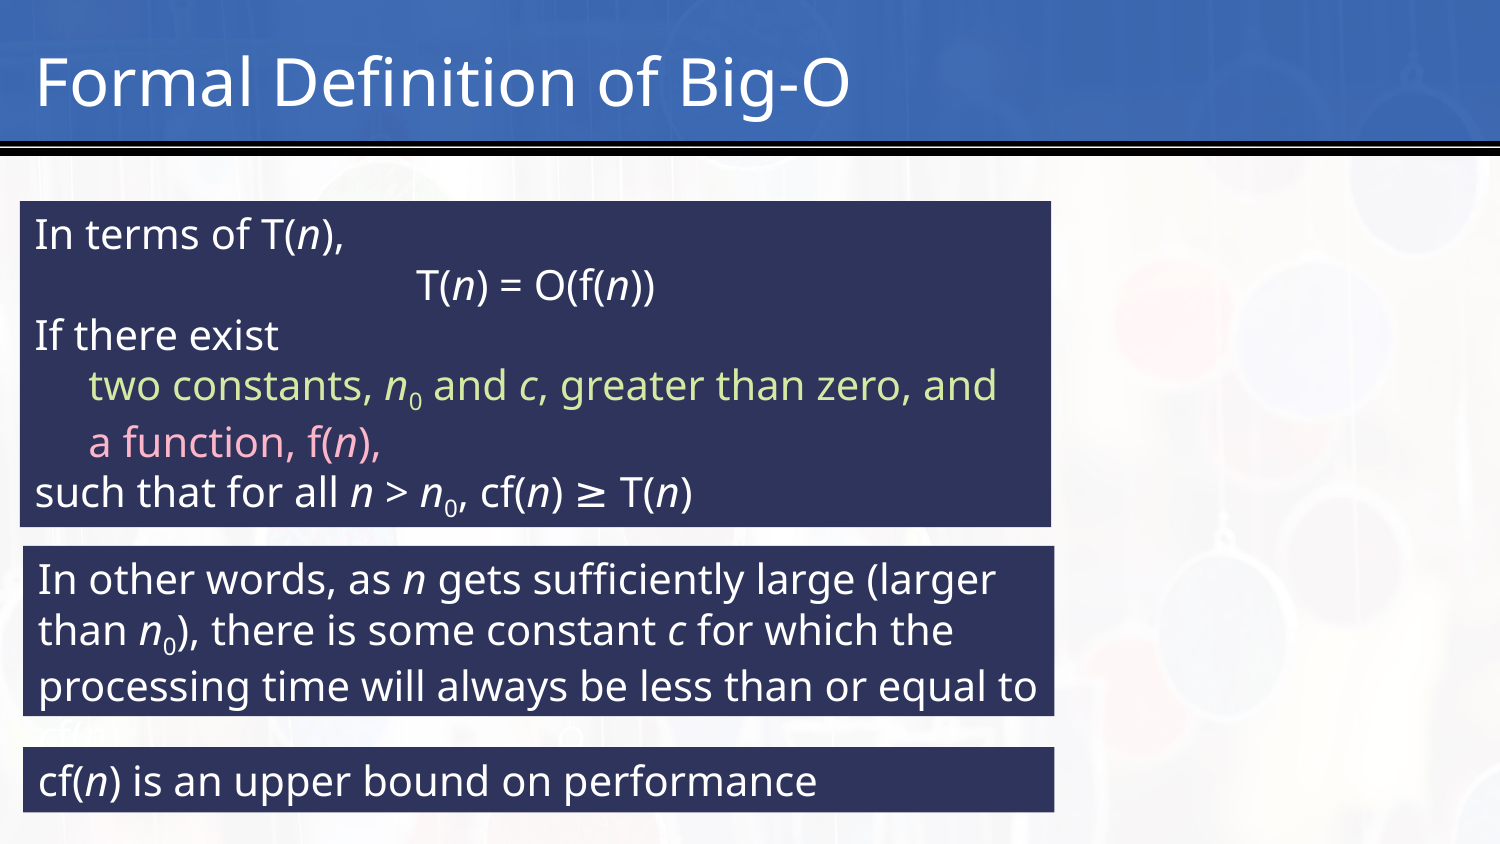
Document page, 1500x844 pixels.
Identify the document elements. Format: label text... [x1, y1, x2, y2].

list In terms of T(n), T(n) = O(f(n)) If there exist two constants, n0 and c, greater than zero, and a function, f(n), such that for all n > n0, cf(n) ≥ T(n) [19, 201, 1052, 528]
list Formal Definition of Big-O [19, 32, 1483, 128]
picture [0, 0, 1500, 844]
list cf(n) is an upper bound on performance [23, 747, 1055, 813]
list In other words, as n gets sufficiently large (larger than n0), there is some constant c for which the processing time will always be less than or equal to cf(n) [23, 545, 1055, 717]
